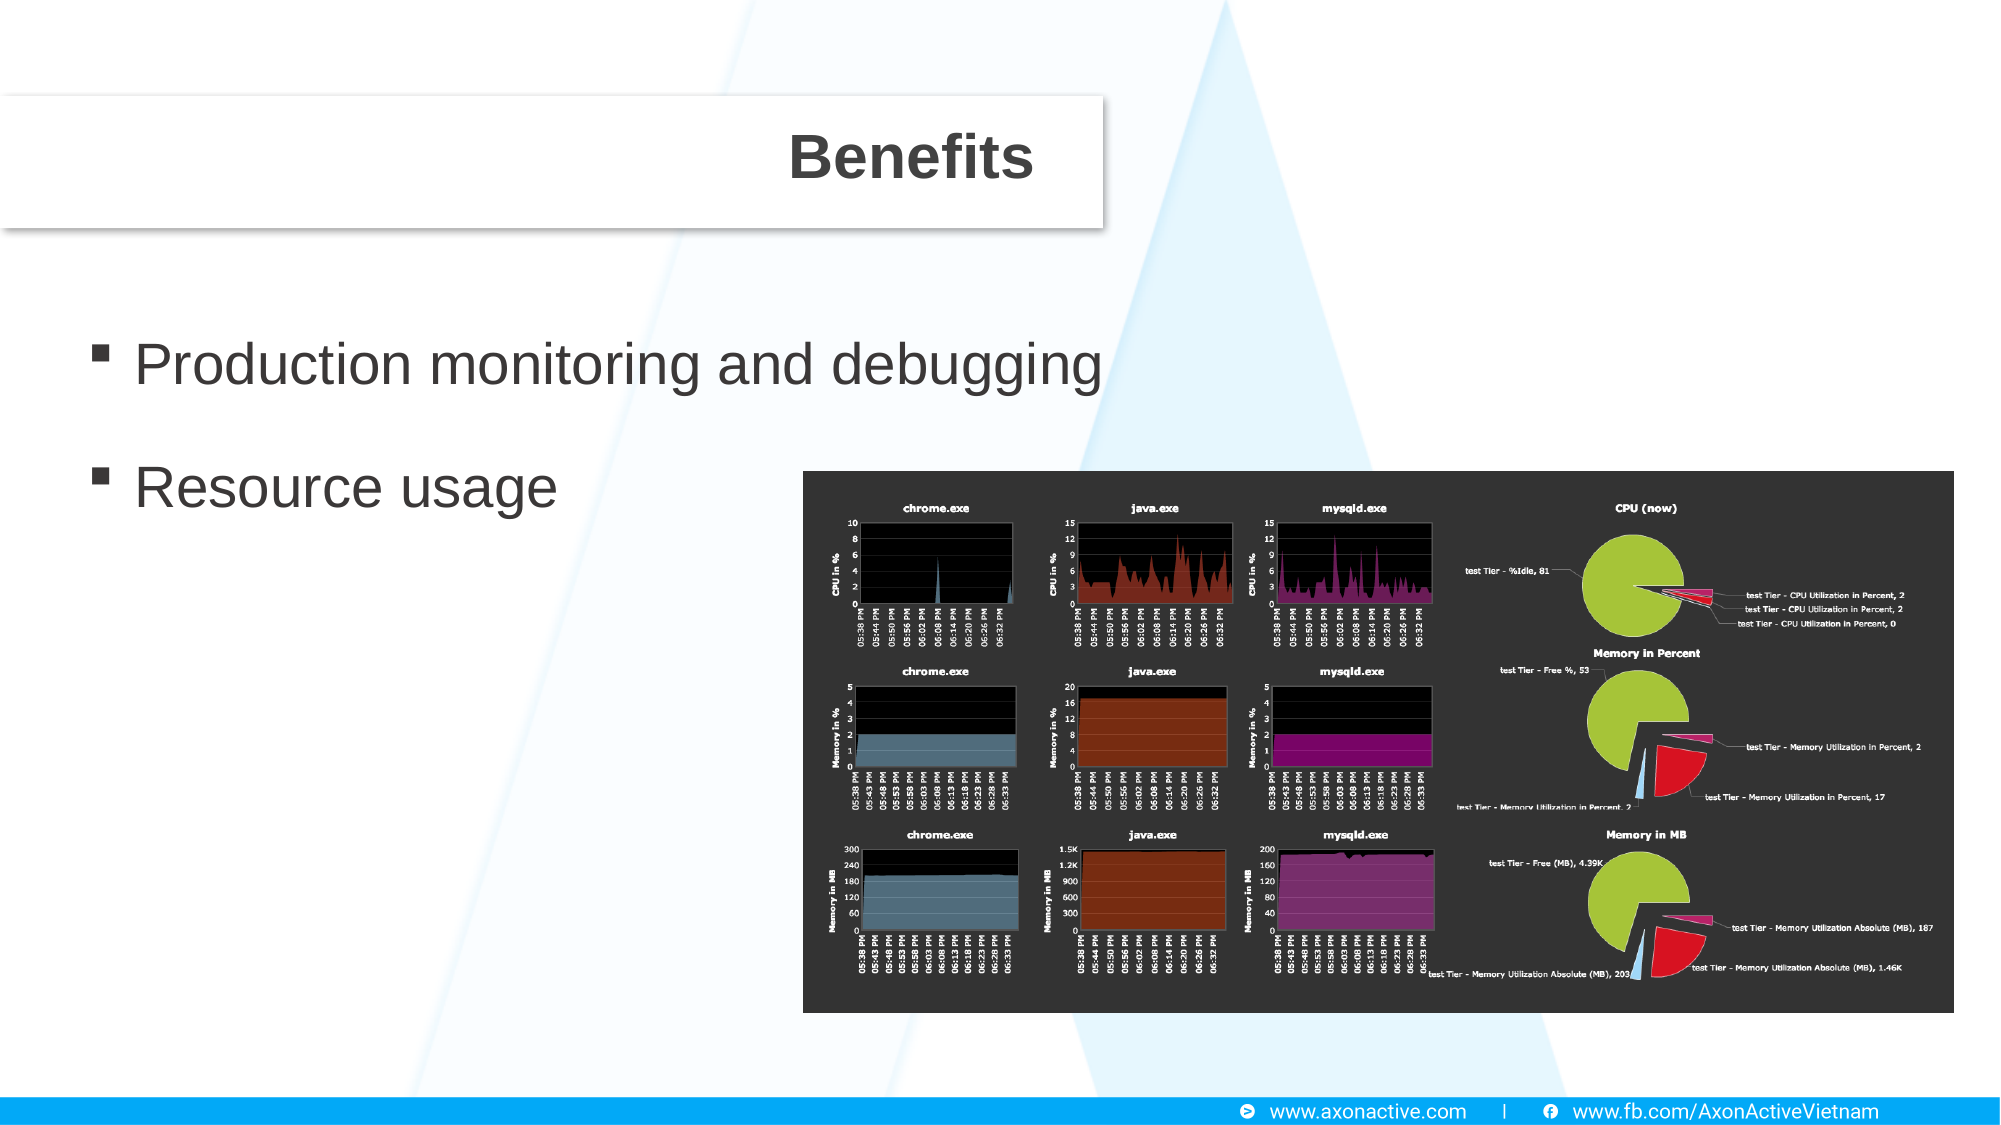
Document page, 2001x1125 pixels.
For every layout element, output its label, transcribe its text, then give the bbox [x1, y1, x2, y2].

picture [1544, 1105, 1557, 1118]
list Production monitoring and debugging Resource usage [72, 290, 1168, 651]
picture [1241, 1105, 1254, 1118]
title Benefits [137, 112, 1050, 200]
picture [0, 0, 2001, 1125]
